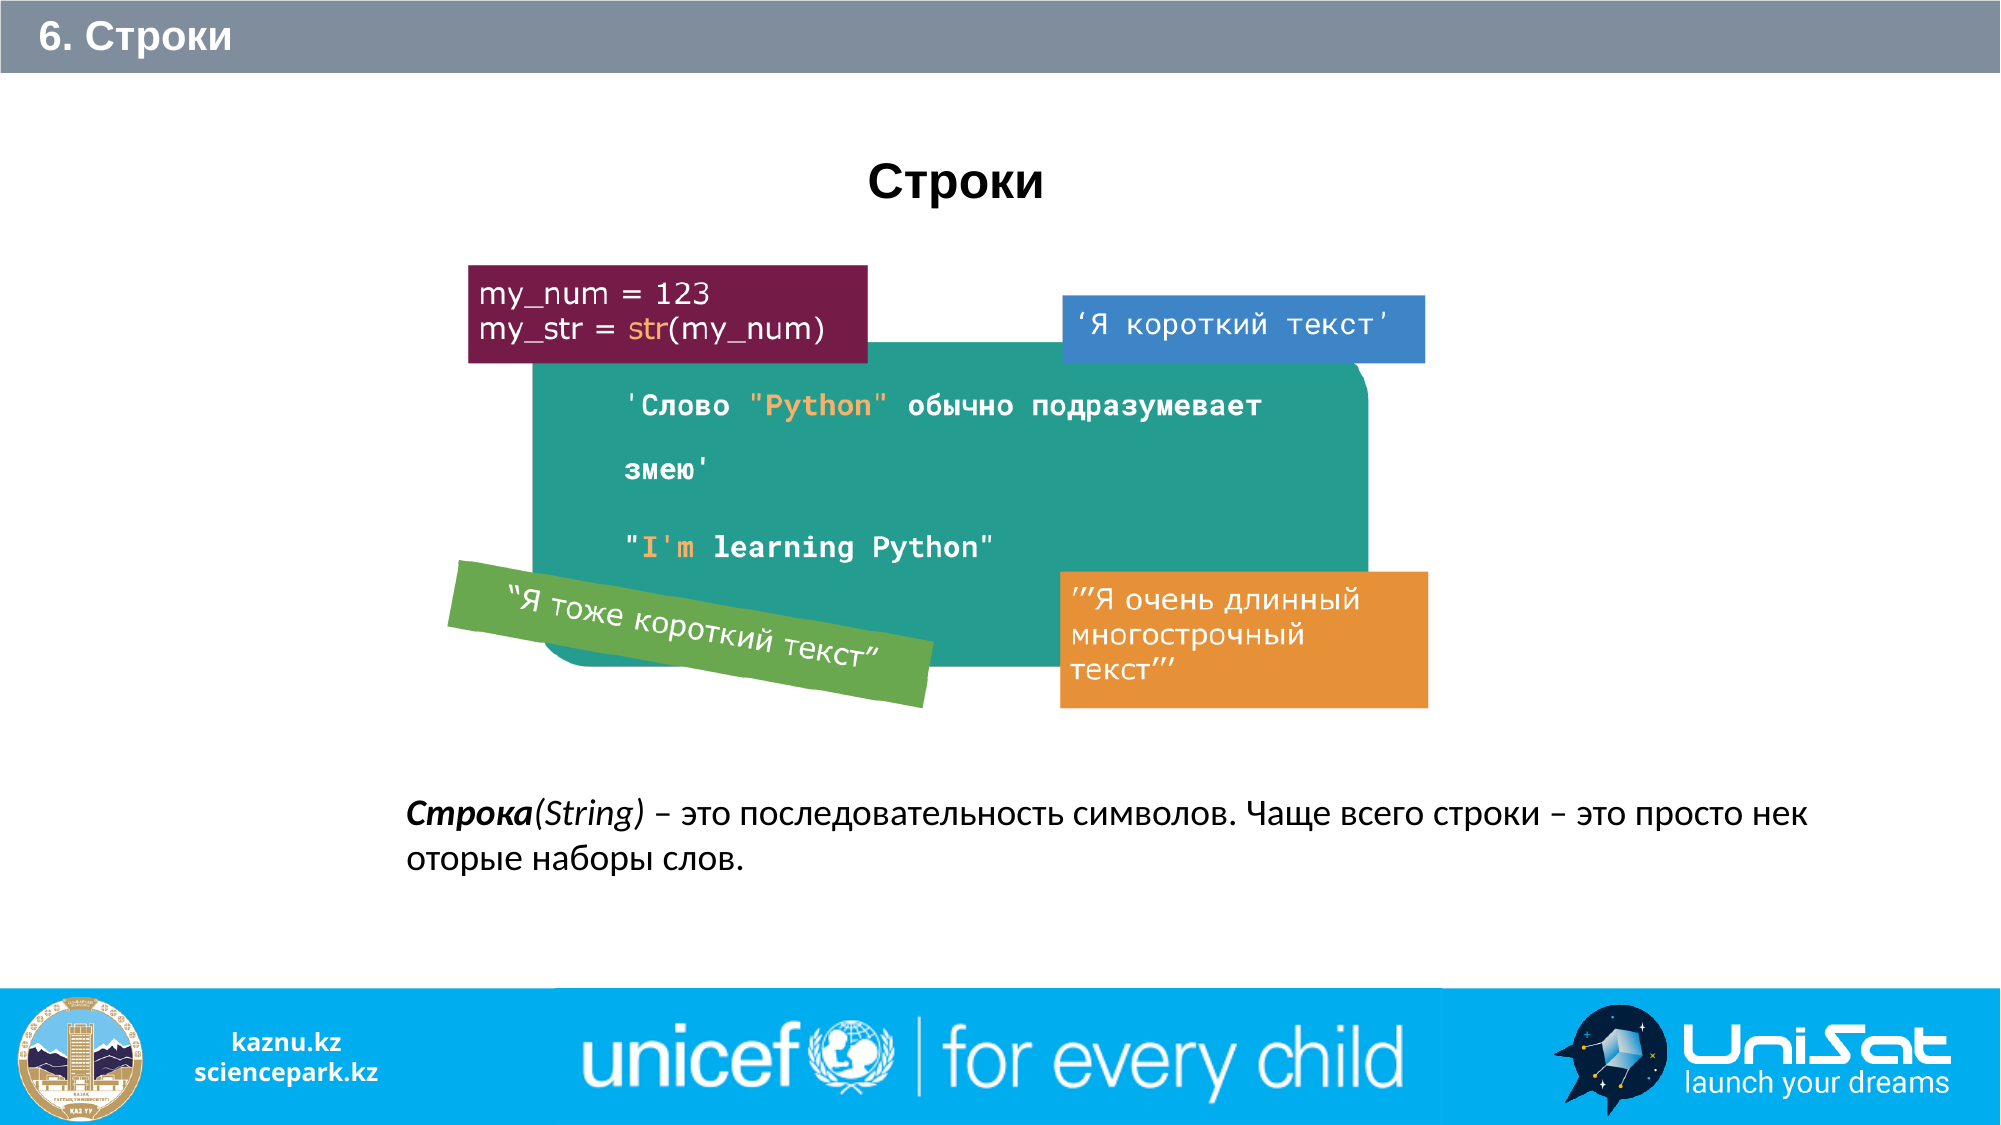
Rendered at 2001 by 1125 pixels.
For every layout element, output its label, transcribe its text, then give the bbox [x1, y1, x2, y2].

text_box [0, 988, 2000, 1125]
text_box Строки [852, 140, 1164, 177]
text_box 6. Строки [0, 0, 2000, 73]
text_box Строка(String) – это последовательность символов. Чаще всего строки – это просто некоторые наборы слов.​ [391, 780, 1829, 886]
picture [422, 179, 1470, 817]
